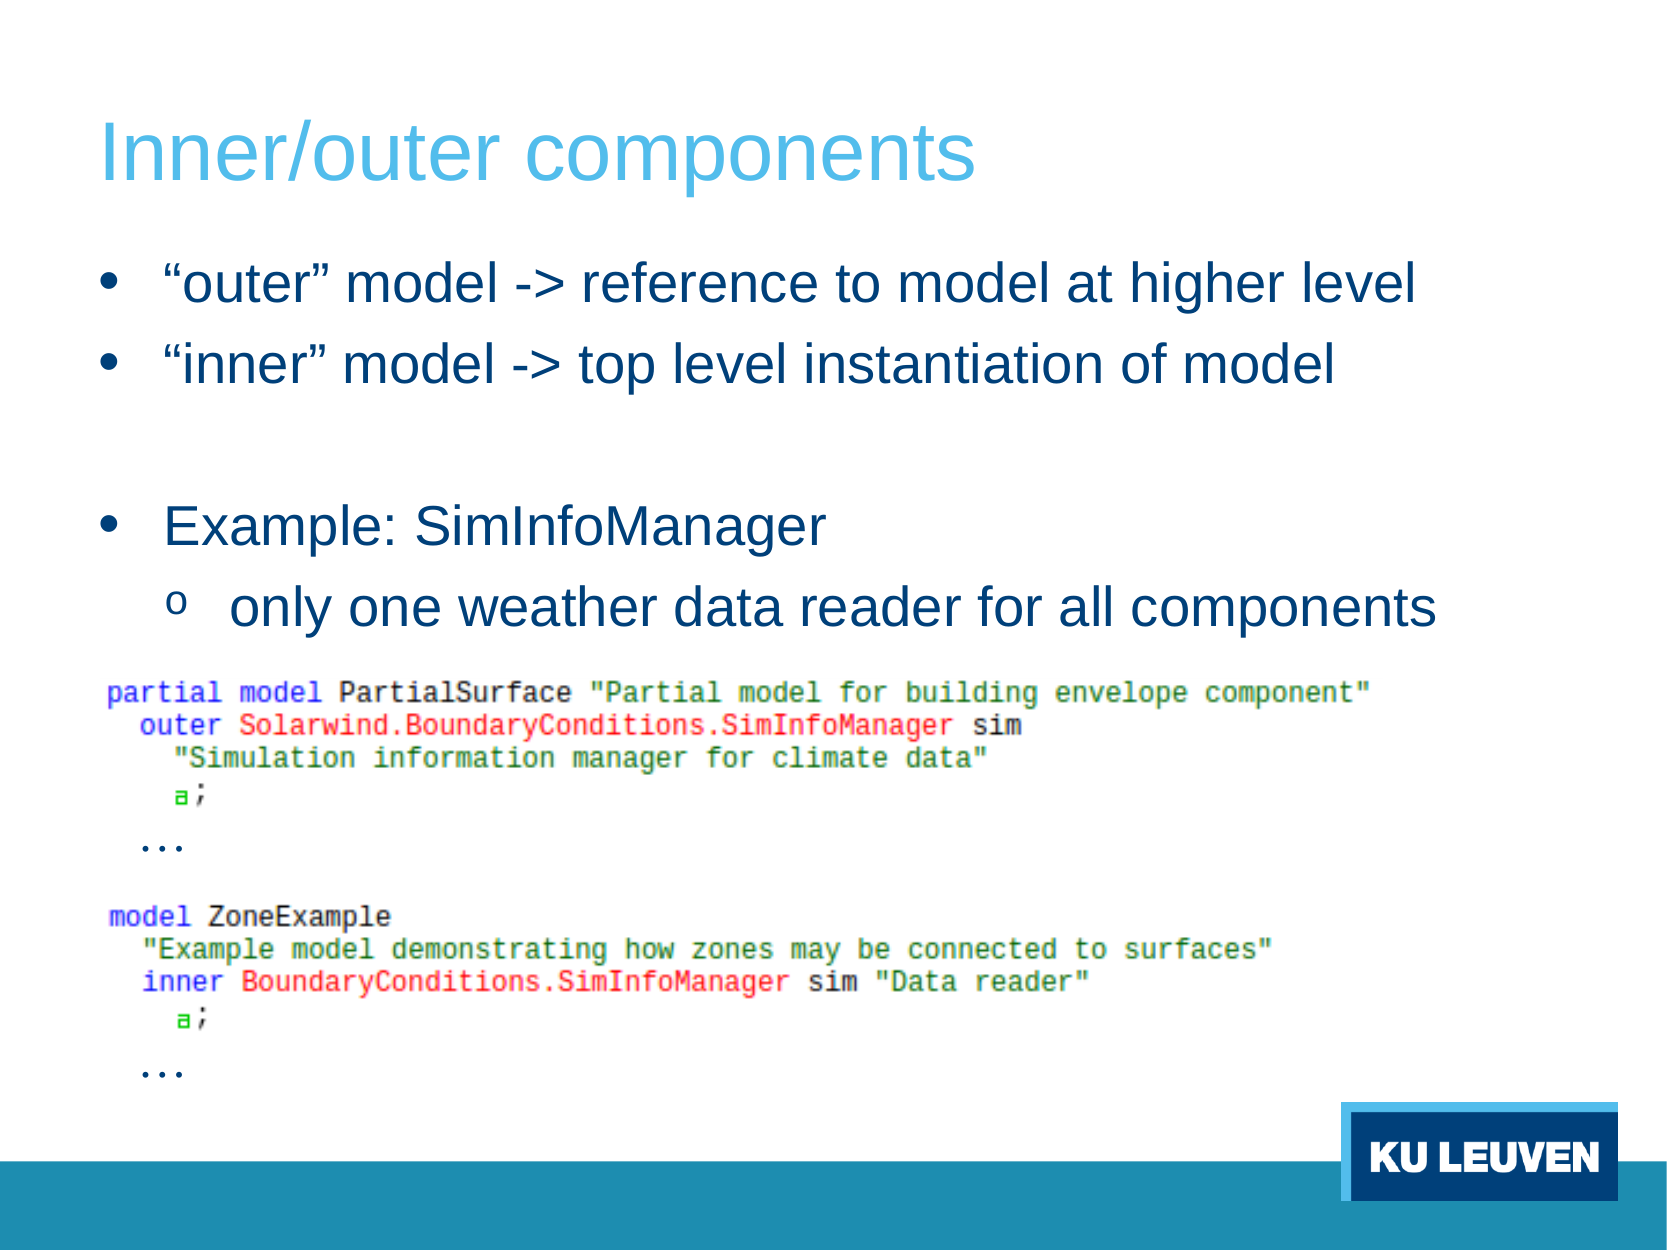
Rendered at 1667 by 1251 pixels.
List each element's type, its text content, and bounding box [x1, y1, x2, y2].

title Inner/outer components [98, 32, 1618, 197]
list “outer” model -> reference to model at higher level “inner” model -> top level instantiation of model Example: SimInfoManager only one weather data reader for all components [98, 246, 1618, 1054]
picture [100, 898, 1289, 1046]
text_box … [120, 810, 205, 870]
picture [1341, 1102, 1618, 1201]
text_box … [120, 1046, 205, 1097]
picture [100, 677, 1384, 810]
